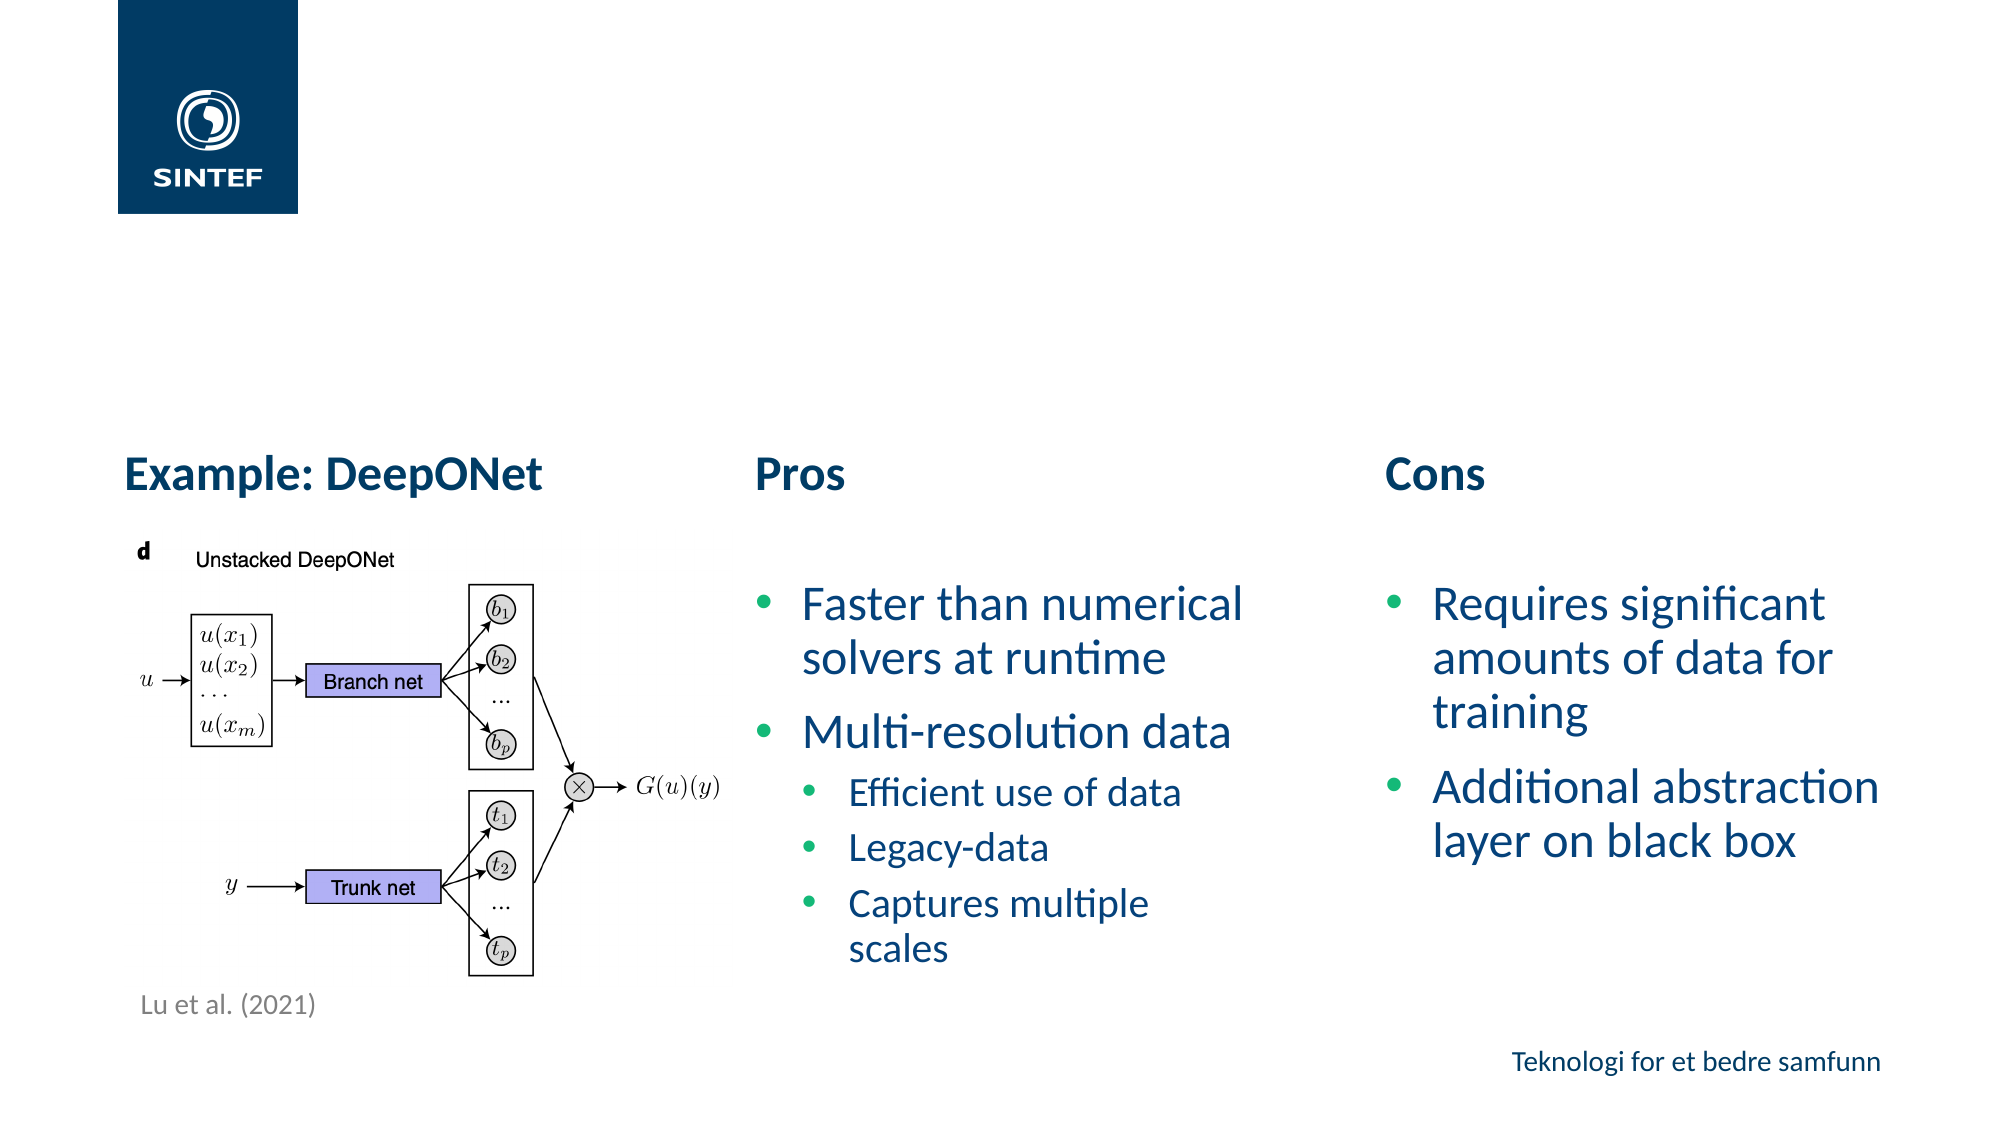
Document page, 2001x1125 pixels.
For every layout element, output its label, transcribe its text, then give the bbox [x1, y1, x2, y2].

list Example: DeepONet [124, 436, 628, 513]
text_box Lu et al. (2021) [125, 987, 332, 1029]
list Pros [754, 436, 1258, 513]
footer Teknologi for et bedre samfunn [1206, 1042, 1882, 1078]
list Faster than numerical solvers at runtime Multi-resolution data Efficient use of data Legacy-data Captures multiple scales [754, 577, 1258, 1012]
picture [118, 0, 298, 214]
list Cons [1385, 436, 1889, 513]
list Requires significant amounts of data for training Additional abstraction layer on black box [1385, 577, 1889, 1012]
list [124, 529, 733, 987]
